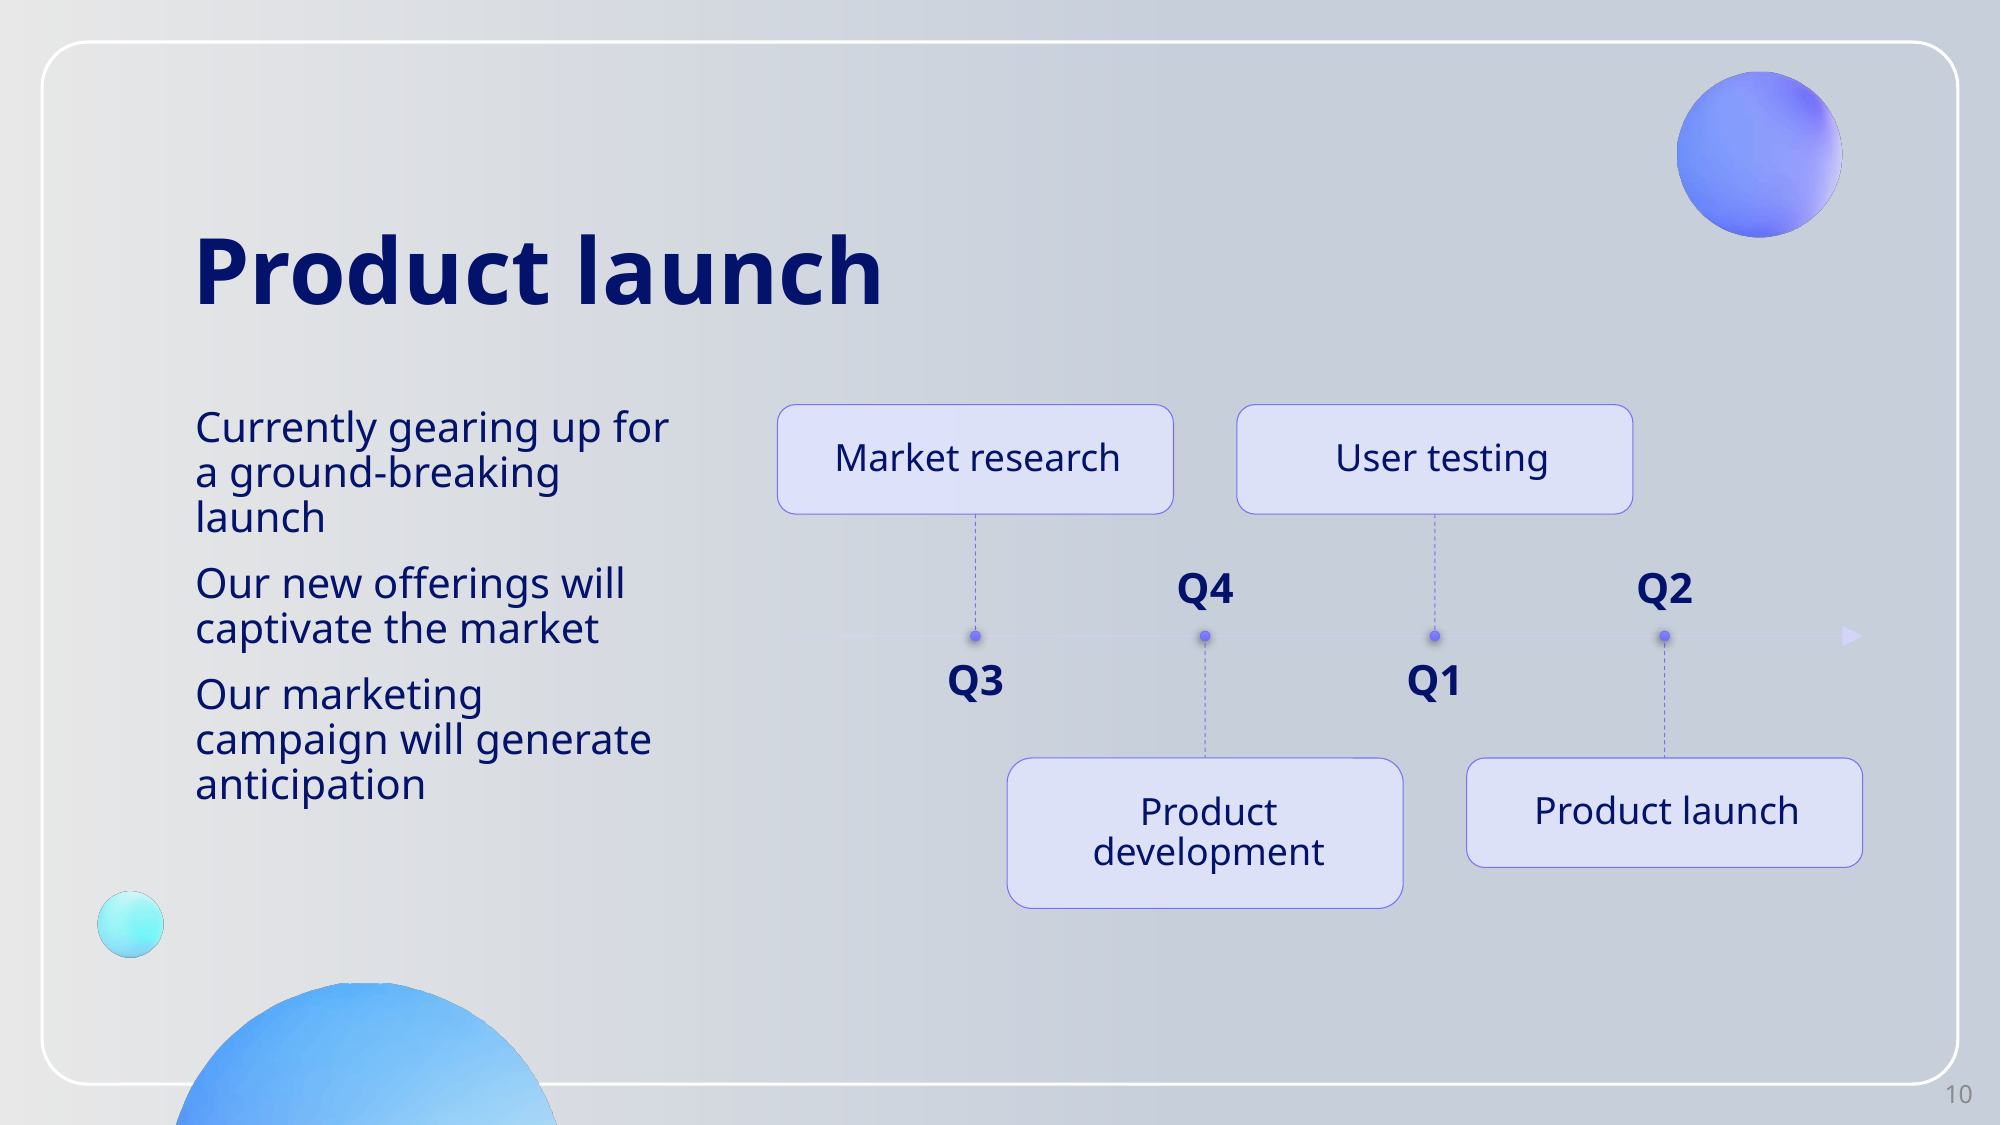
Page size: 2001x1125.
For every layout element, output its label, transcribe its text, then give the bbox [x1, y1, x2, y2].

picture [165, 982, 569, 1125]
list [777, 315, 1864, 957]
picture [97, 890, 164, 959]
title Product launch [176, 60, 1901, 332]
list Currently gearing up for a ground-breaking launch Our new offerings will captivate the market Our marketing campaign will generate anticipation [180, 398, 690, 959]
slide_number 10 [1538, 1076, 1988, 1115]
